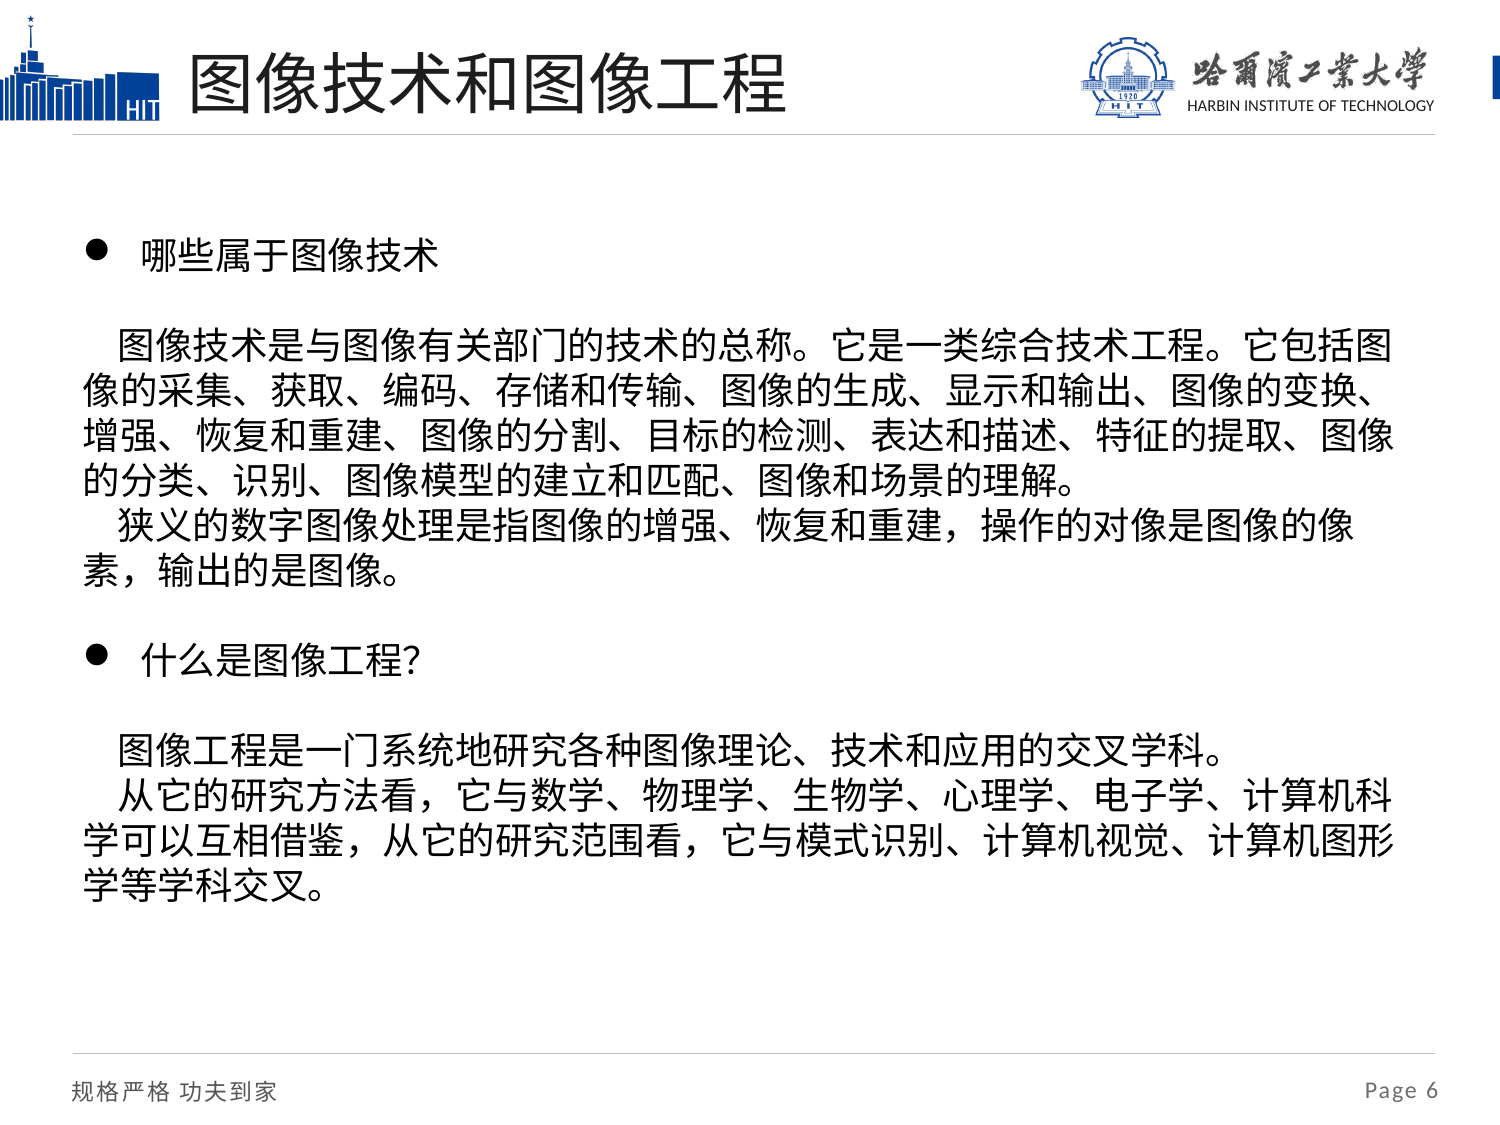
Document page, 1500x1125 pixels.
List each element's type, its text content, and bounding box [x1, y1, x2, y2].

picture [1105, 37, 1175, 118]
text_box 哪些属于图像技术 图像技术是与图像有关部门的技术的总称。它是一类综合技术工程。它包括图像的采集、获取、编码、存储和传输、图像的生成、显示和输出、图像的变换、增强、恢复和重建、图像的分割、目标的检测、表达和描述、特征的提取、图像的分类、识别、图像模型的建立和匹配、图像和场景的理解。 狭义的数字图像处理是指图像的增强、恢复和重建，操作的对像是图像的像素，输出的是图像。 什么是图像工程？ 图像工程是一门系统地研究各种图像理论、技术和应用的交叉学科。 从它的研究方法看，它与数学、物理学、生物学、心理学、电子学、计算机科学可以互相借鉴，从它的研究范围看，它与模式识别、计算机视觉、计算机图形学等学科交叉。 [68, 224, 1432, 915]
picture [0, 15, 179, 143]
title 图像技术和图像工程 [172, 23, 1105, 151]
